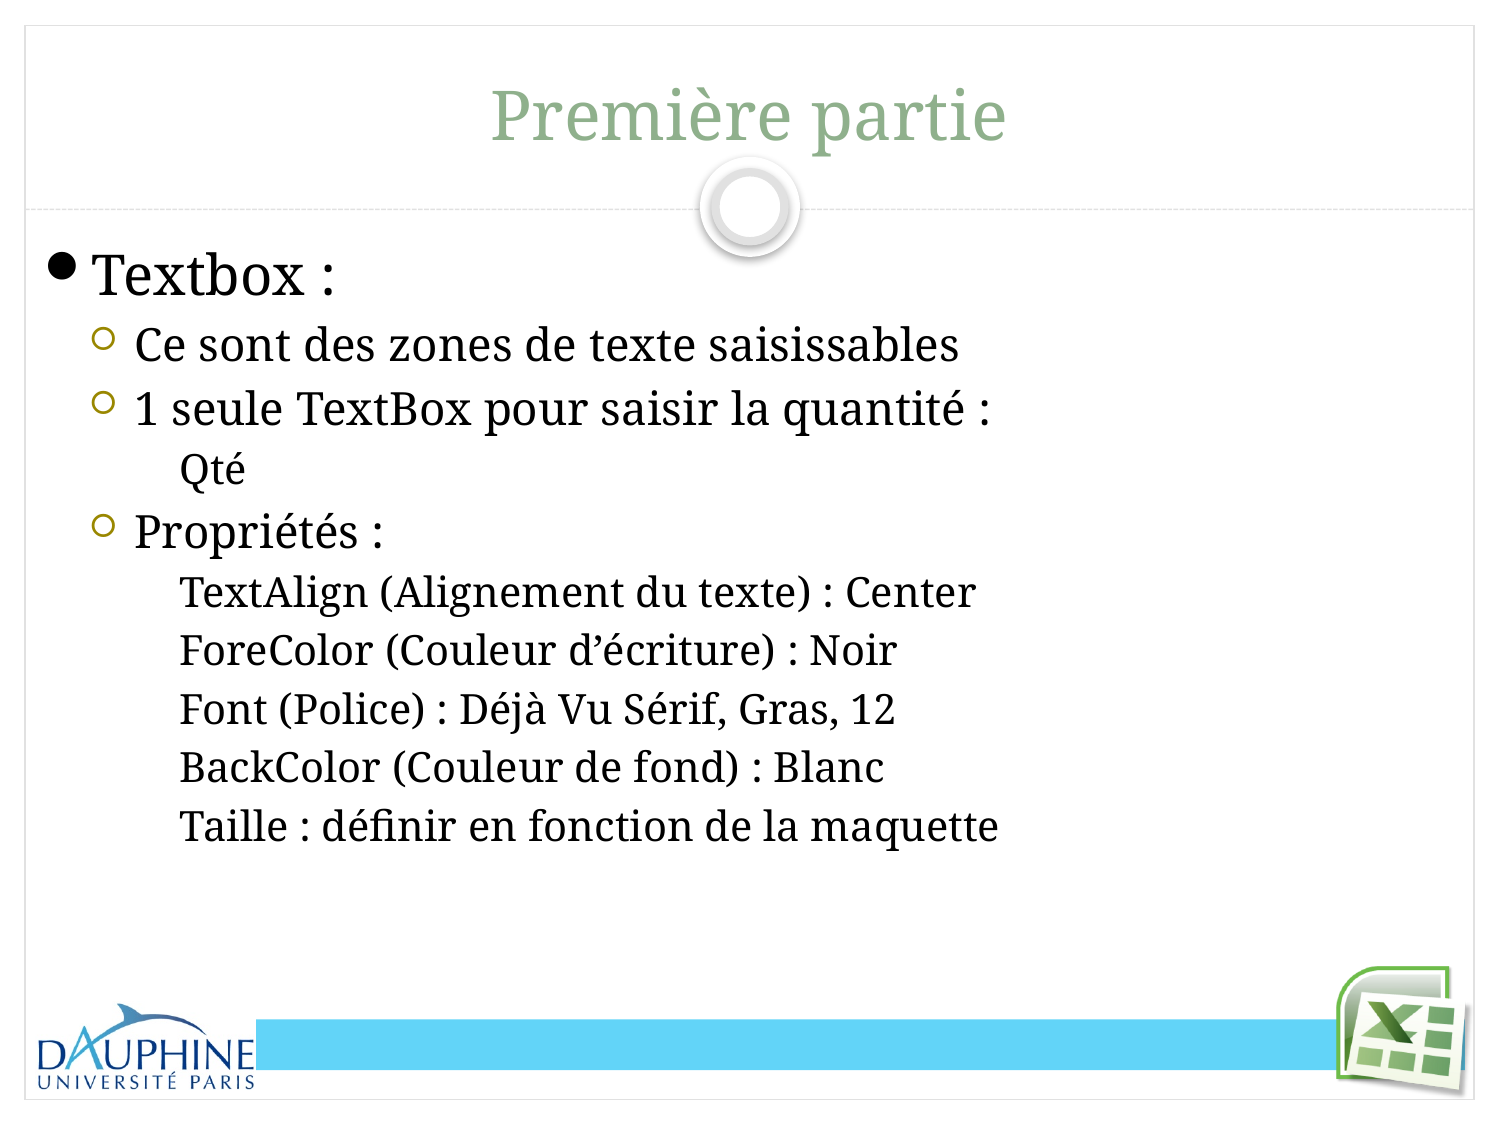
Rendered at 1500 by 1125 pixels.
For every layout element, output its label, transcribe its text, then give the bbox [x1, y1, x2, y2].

list Textbox : Ce sont des zones de texte saisissables 1 seule TextBox pour saisir la quantité : Qté Propriétés : TextAlign (Alignement du texte) : Center ForeColor (Couleur d’écriture) : Noir Font (Police) : Déjà Vu Sérif, Gras, 12 BackColor (Couleur de fond) : Blanc Taille : définir en fonction de la maquette [29, 231, 1306, 1032]
picture [1324, 949, 1477, 1102]
title Première partie [49, 37, 1450, 162]
picture [35, 1032, 256, 1090]
